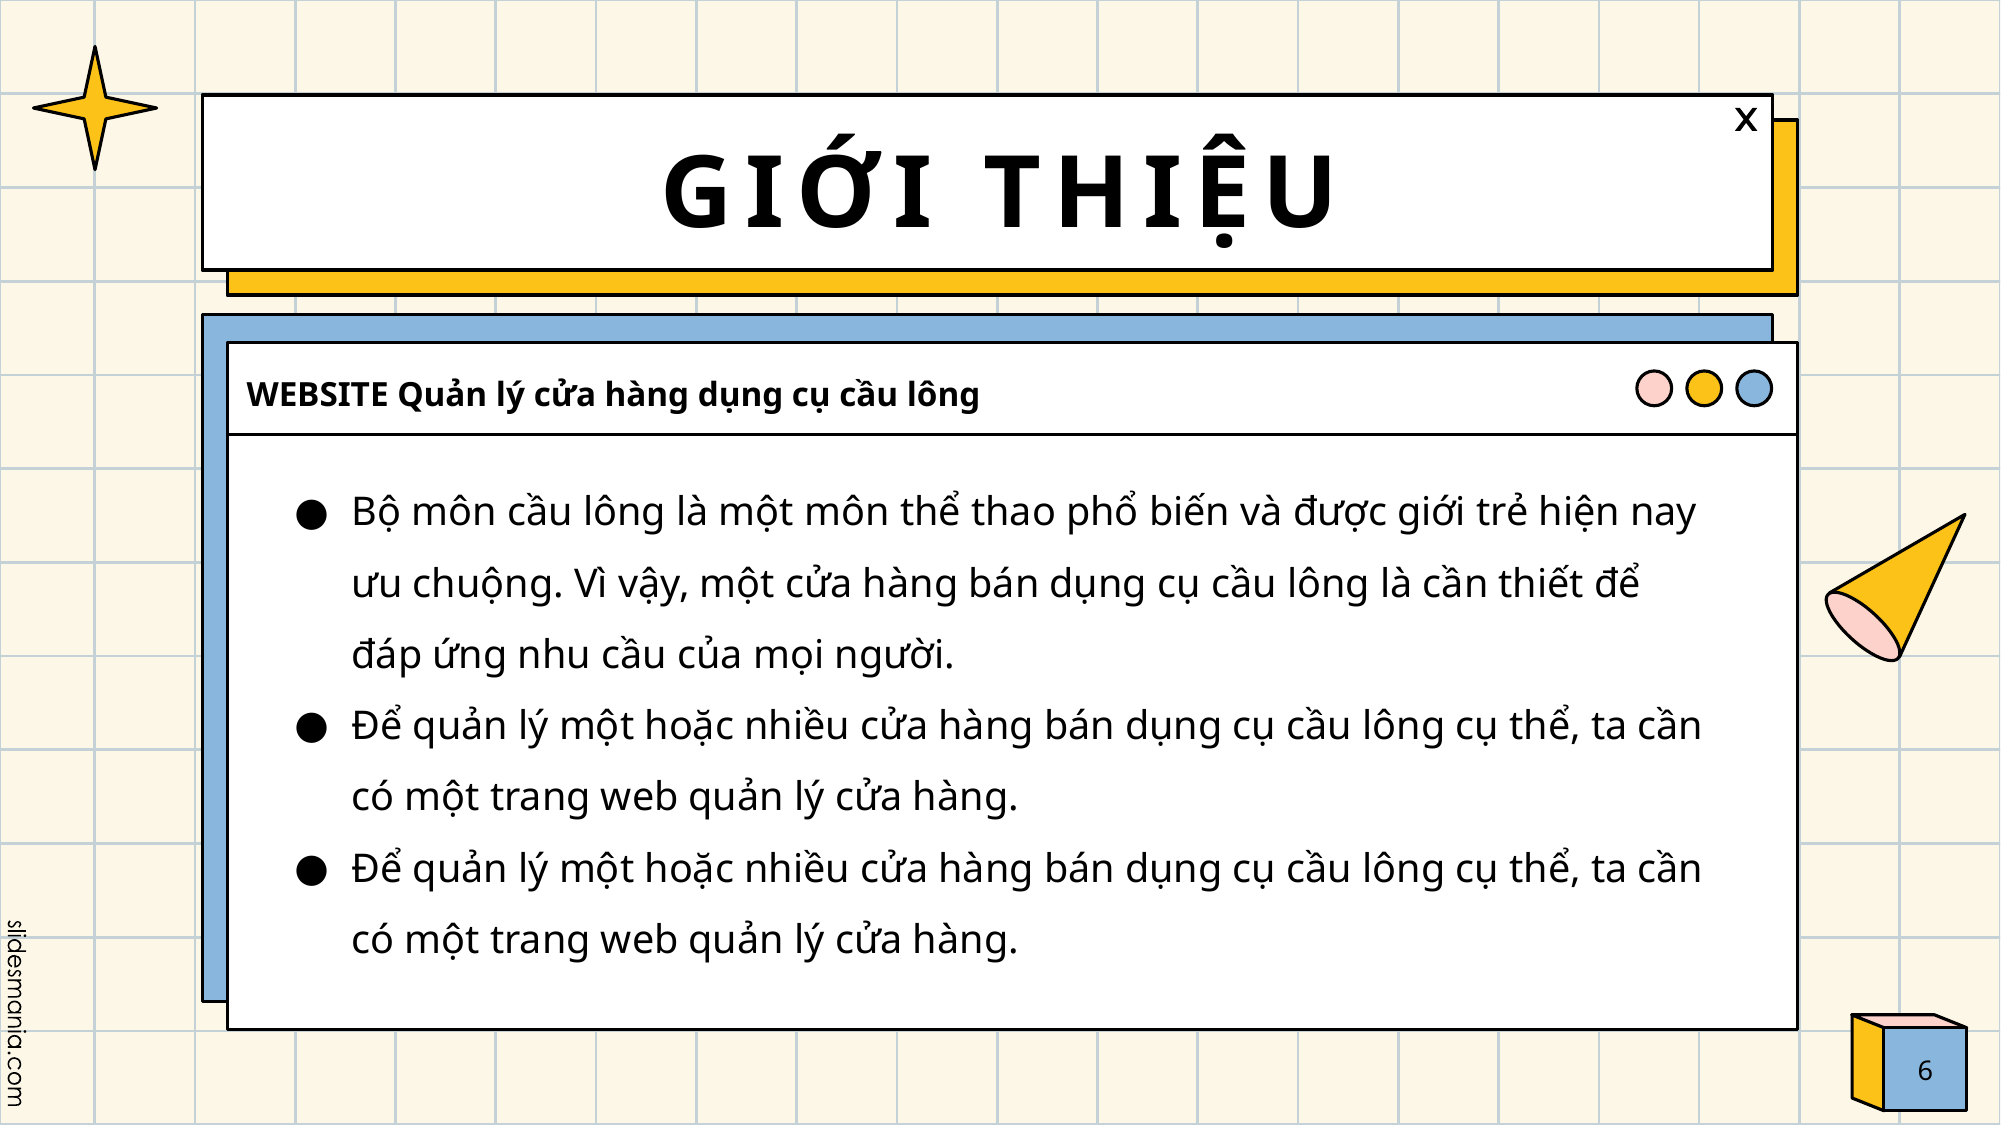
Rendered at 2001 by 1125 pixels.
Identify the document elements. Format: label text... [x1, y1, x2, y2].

title GIỚI THIỆU [214, 125, 1786, 251]
text_box WEBSITE Quản lý cửa hàng dụng cụ cầu lông [231, 365, 996, 421]
slide_number 6 [1865, 1028, 1986, 1115]
list Bộ môn cầu lông là một môn thể thao phổ biến và được giới trẻ hiện nay ưu chuộng. Vì vậy, một cửa hàng bán dụng cụ cầu lông là cần thiết để đáp ứng nhu cầu của mọi người. Để quản lý một hoặc nhiều cửa hàng bán dụng cụ cầu lông cụ thể, ta cần có một trang web quản lý cửa hàng. Để quản lý một hoặc nhiều cửa hàng bán dụng cụ cầu lông cụ thể, ta cần có một trang web quản lý cửa hàng. [256, 442, 1744, 970]
